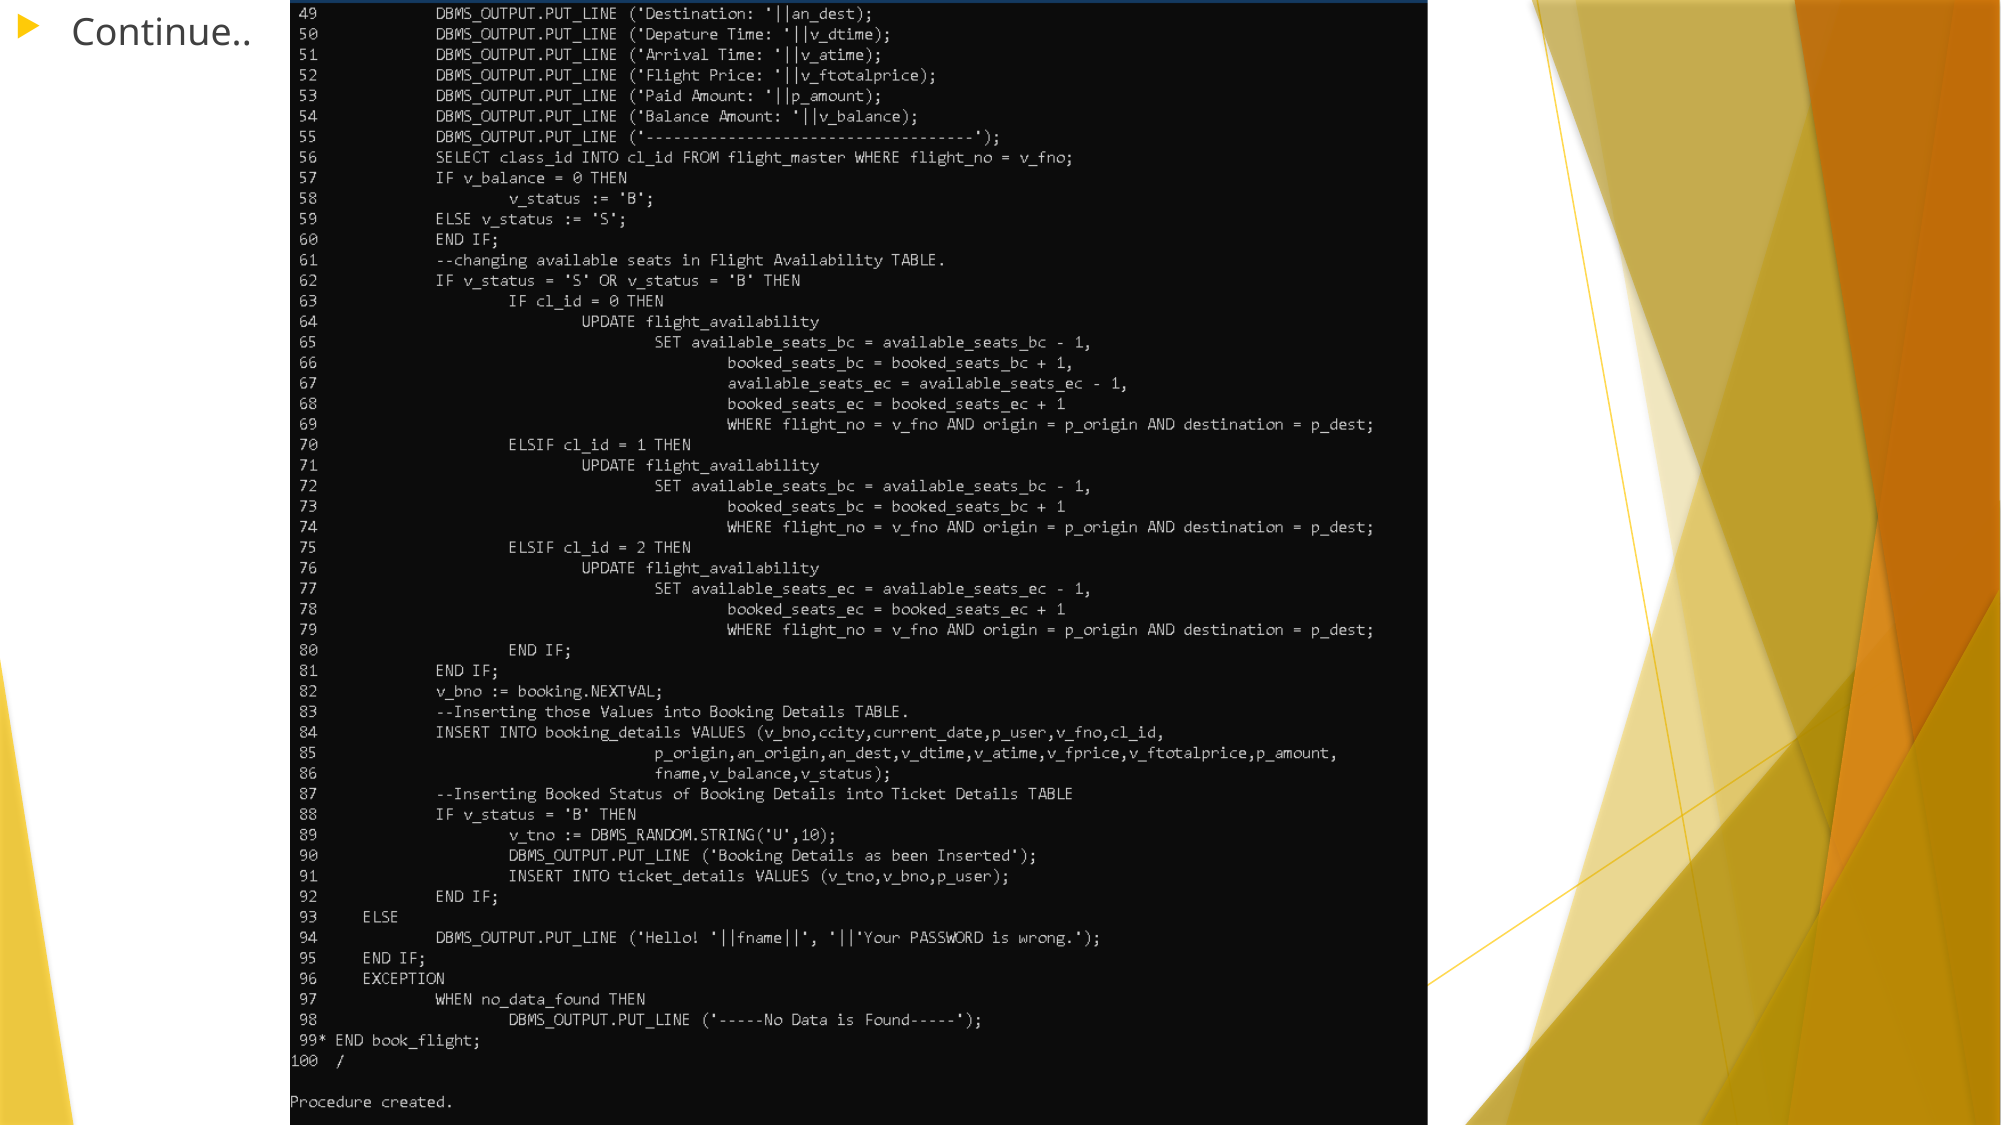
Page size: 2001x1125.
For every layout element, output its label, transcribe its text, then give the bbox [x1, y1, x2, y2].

list Continue.. [0, 0, 287, 637]
picture [289, 0, 1429, 1125]
